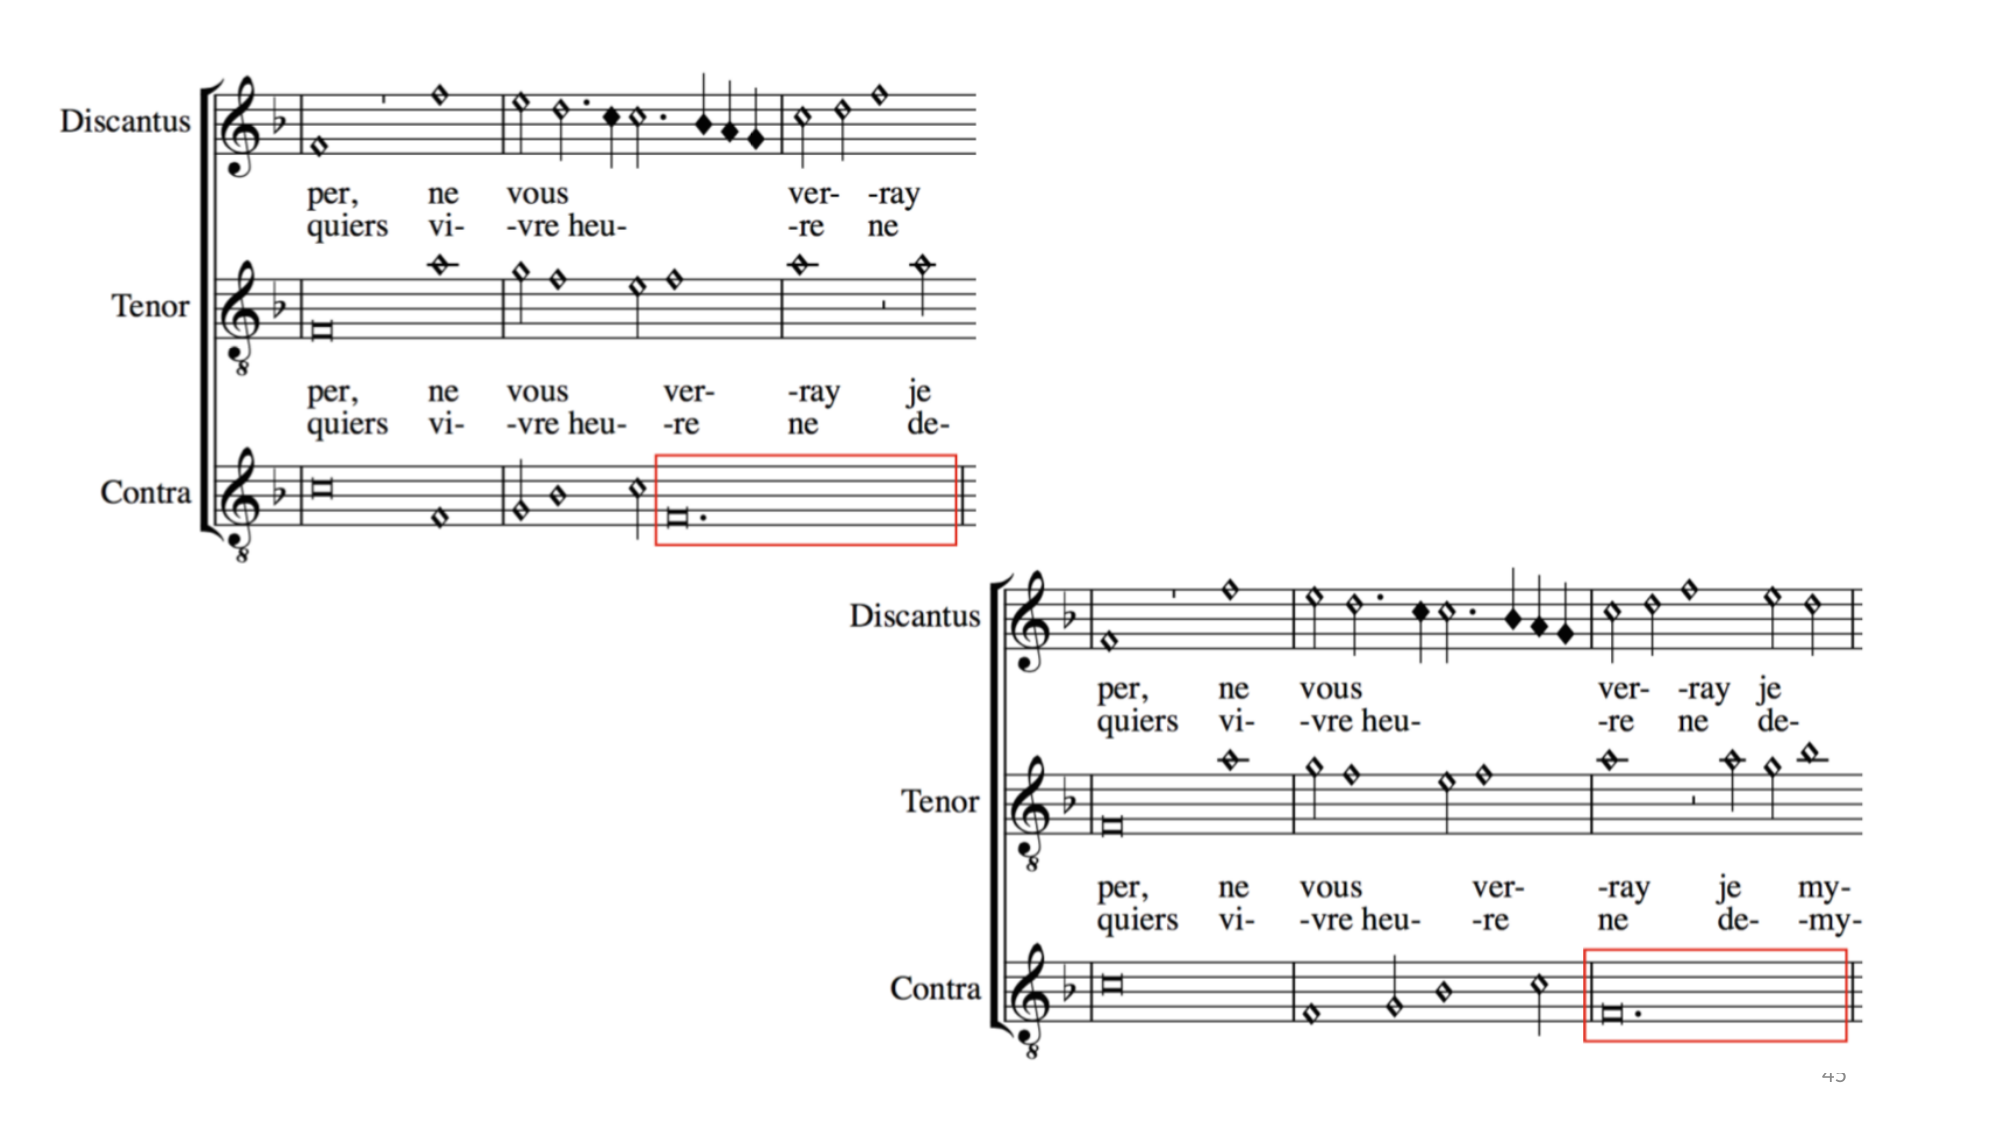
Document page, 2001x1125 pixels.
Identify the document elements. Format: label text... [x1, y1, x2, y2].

picture [835, 548, 1889, 1073]
slide_number 45 [1412, 1073, 1863, 1103]
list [43, 59, 1000, 585]
